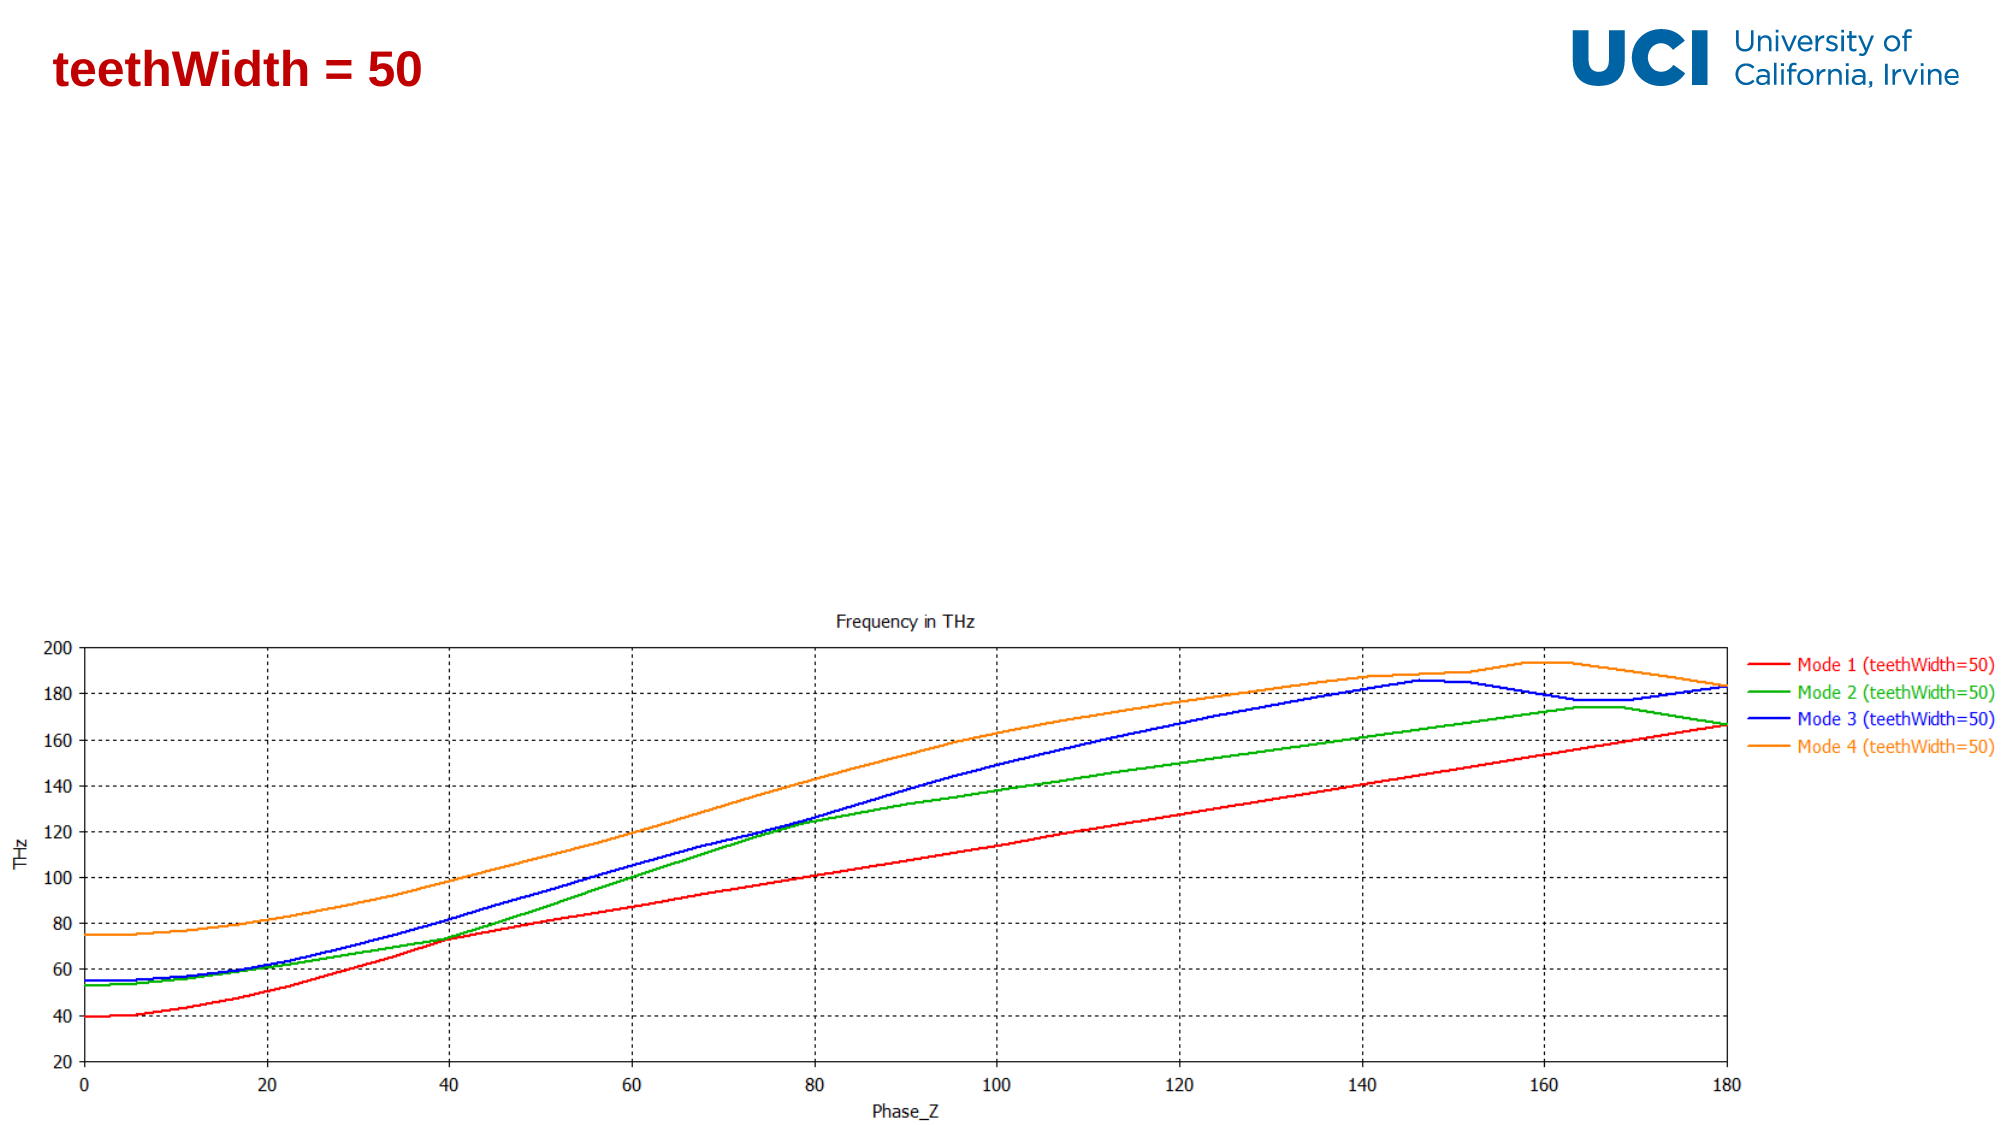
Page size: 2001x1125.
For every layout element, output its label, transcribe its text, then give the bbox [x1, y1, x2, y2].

title teethWidth = 50 [37, 32, 1400, 100]
picture [1572, 29, 1959, 88]
picture [0, 598, 2000, 1125]
